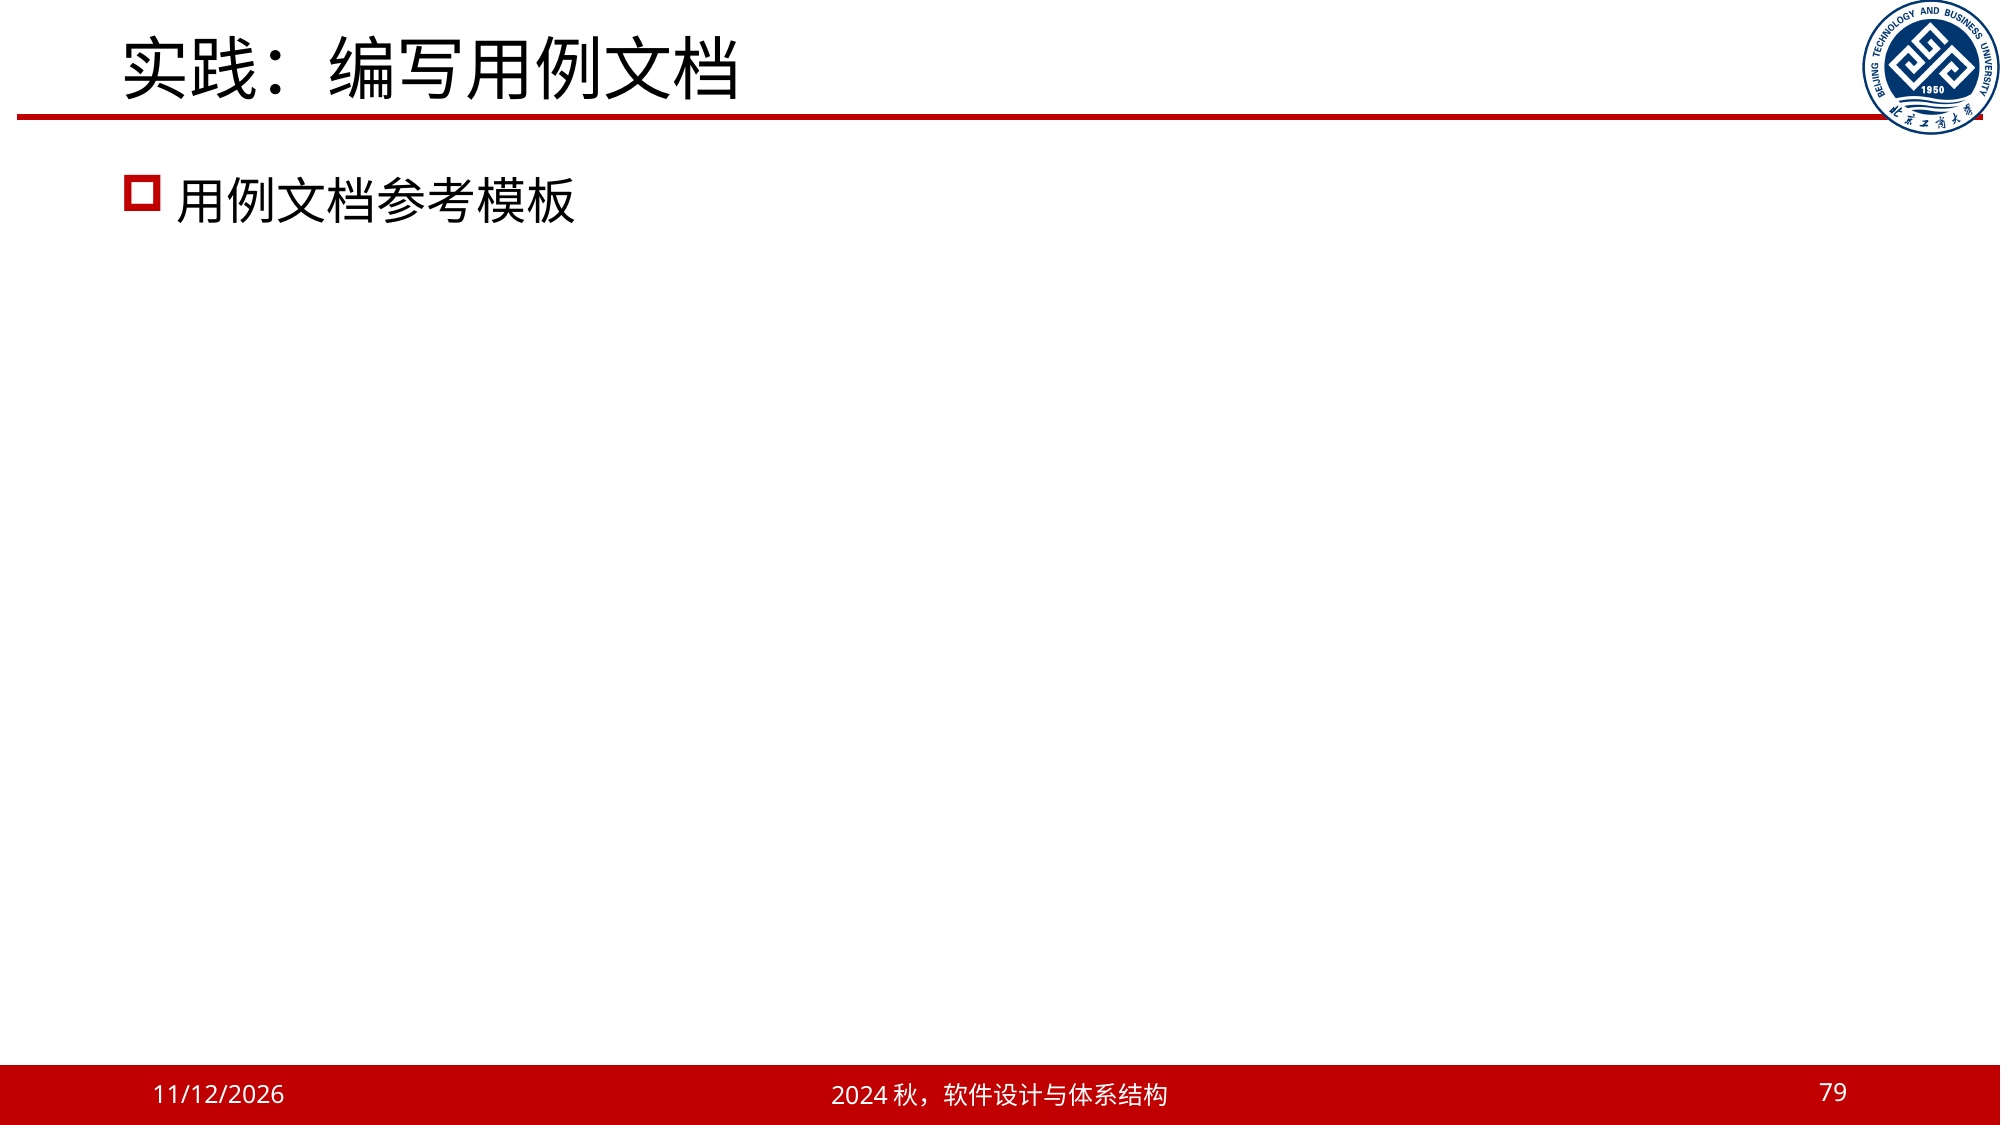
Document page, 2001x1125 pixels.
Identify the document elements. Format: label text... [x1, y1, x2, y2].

text_box 用例文档参考模板 [105, 162, 1863, 237]
picture [1861, 0, 2000, 135]
text_box [0, 1063, 2000, 1125]
title 实践：编写用例文档 [105, 27, 1861, 116]
slide_number 79 [1412, 1063, 1863, 1124]
footer 2024秋，软件设计与体系结构 [662, 1065, 1338, 1125]
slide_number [137, 1065, 588, 1125]
